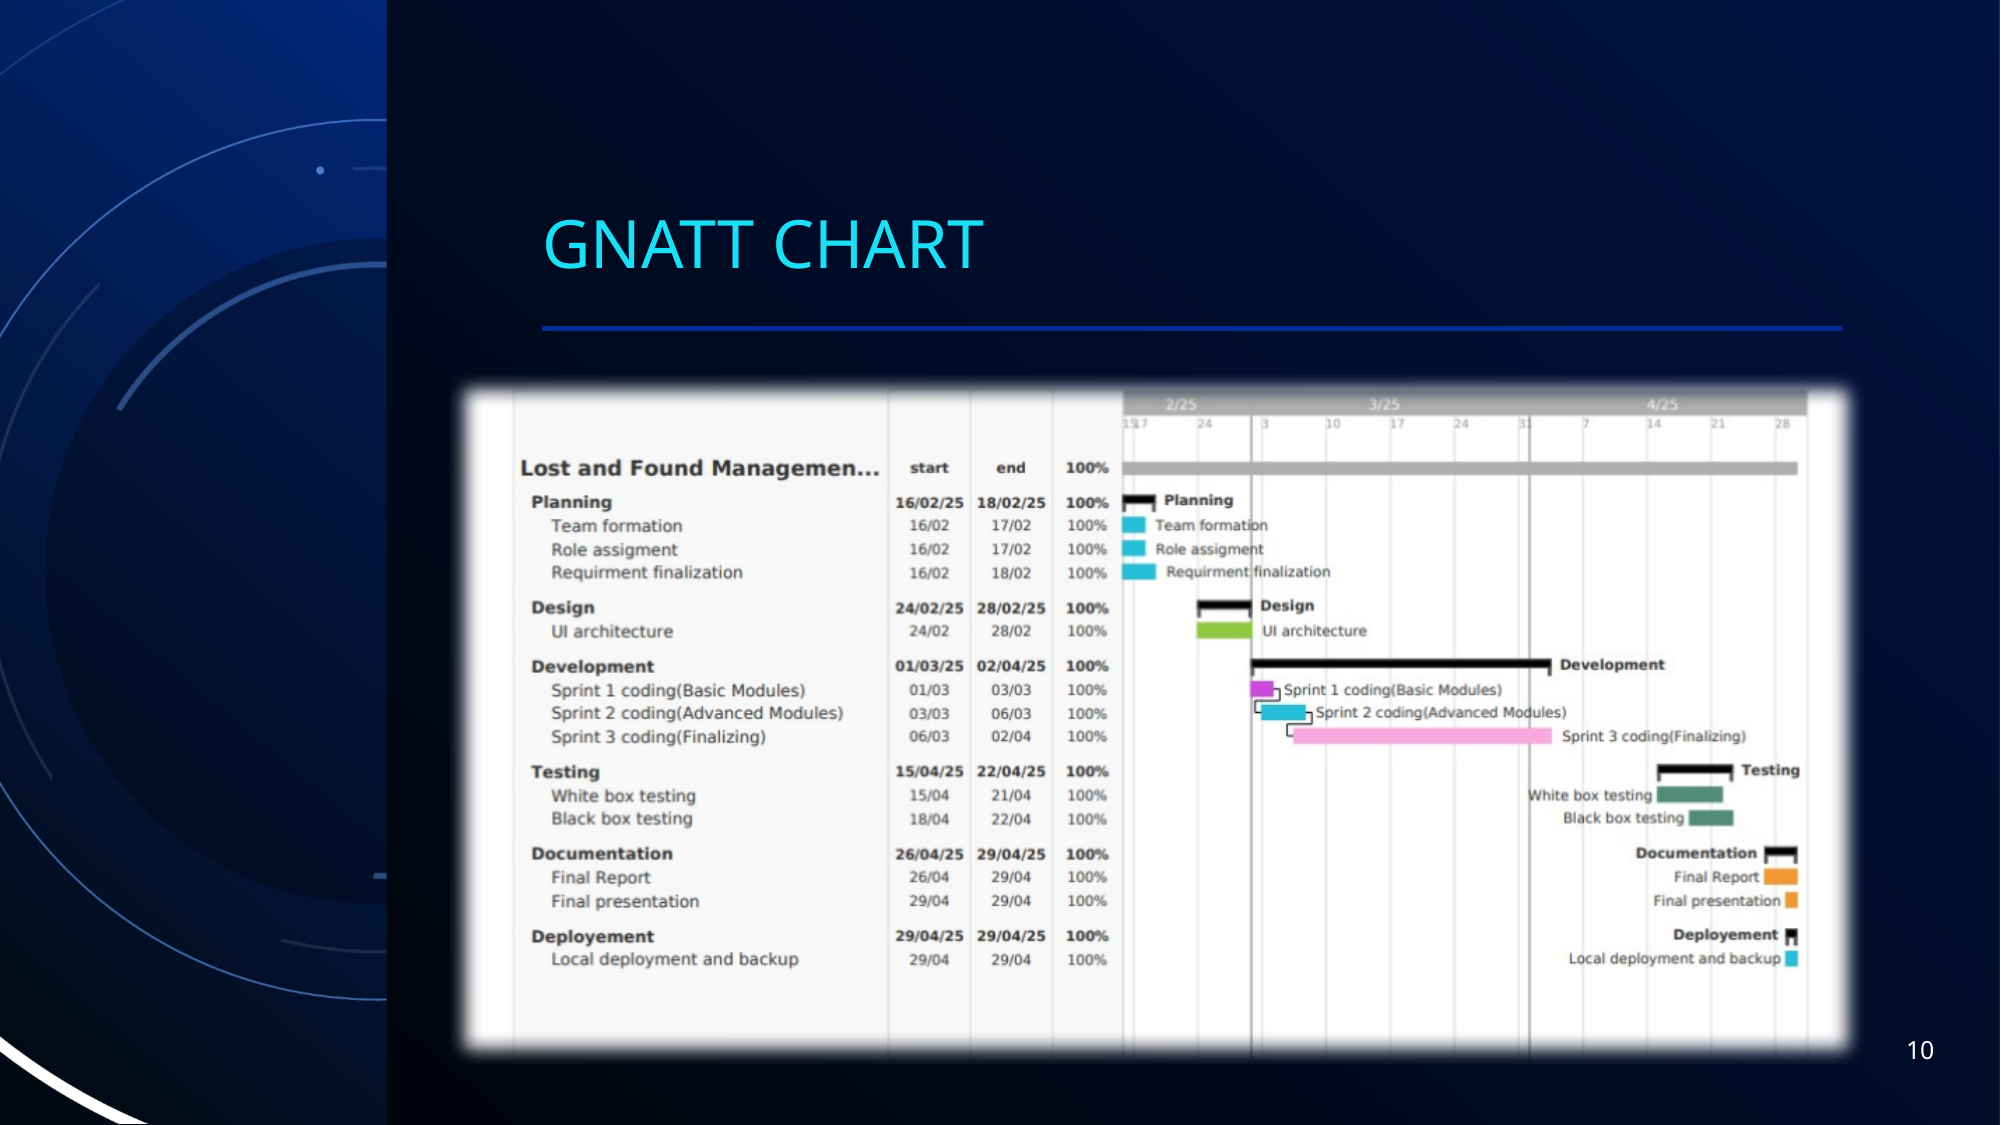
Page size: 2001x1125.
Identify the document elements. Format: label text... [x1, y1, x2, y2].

title Gnatt chart [542, 18, 1760, 291]
slide_number 10 [1499, 1021, 1950, 1082]
picture [449, 374, 1864, 1064]
picture [0, 0, 387, 1124]
